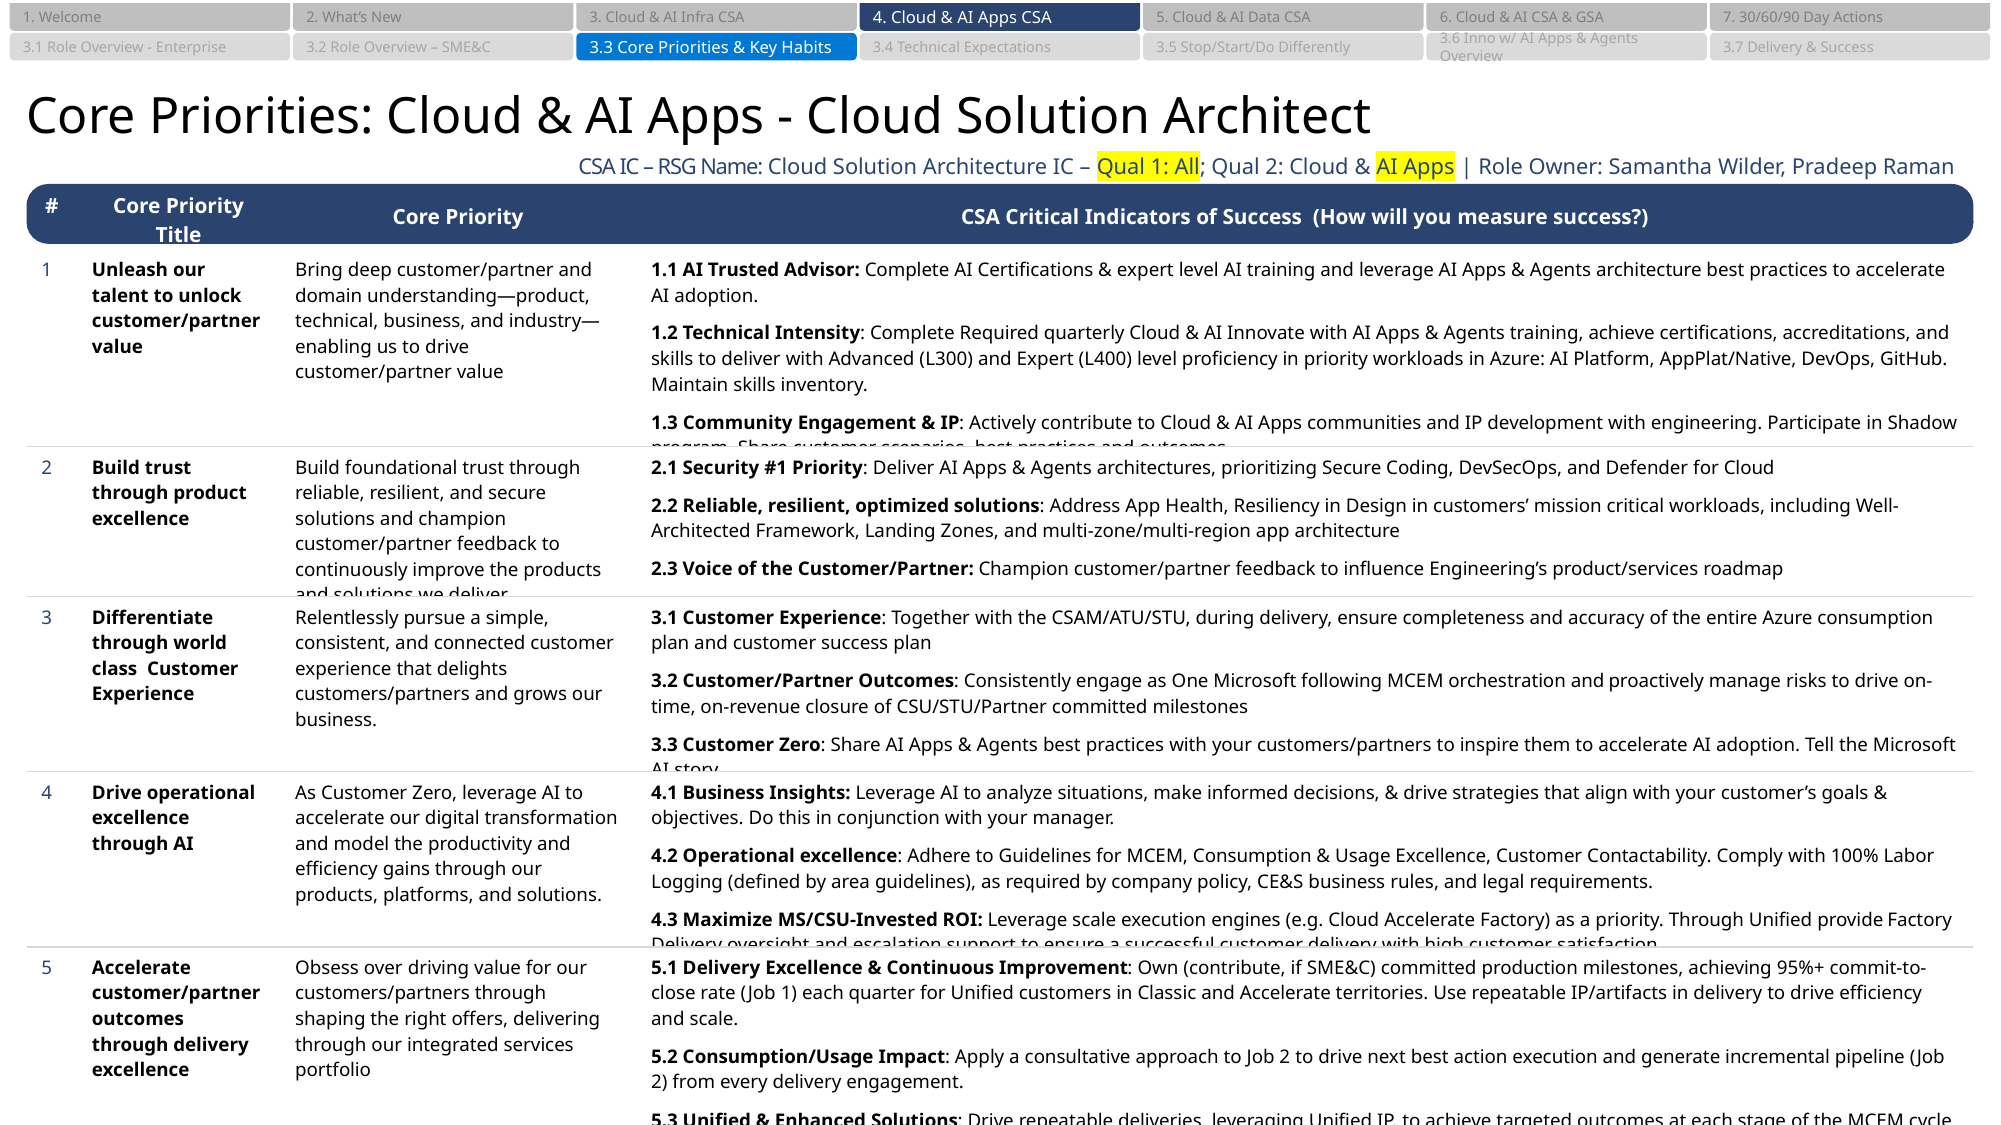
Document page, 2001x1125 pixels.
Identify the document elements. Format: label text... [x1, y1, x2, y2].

table_cell Bring deep customer/partner and domain understanding—product, technical, business, and industry—enabling us to drive customer/partner value [280, 249, 636, 446]
table_cell 2 [27, 447, 77, 596]
table_header CSA Critical Indicators of Success (How will you measure success?) [636, 184, 1973, 249]
title CSA IC – RSG Name: Cloud Solution Architecture IC – Qual 1: All; Qual 2: Cloud & AI Apps | Role Owner: Samantha Wilder, Pradeep Raman [48, 152, 1956, 184]
table_cell 4 [27, 772, 77, 946]
table_cell 3 [27, 597, 77, 771]
table_cell Unleash our talent to unlock customer/partner value [77, 249, 280, 446]
text_box Core Priorities: Cloud & AI Apps - Cloud Solution Architect [26, 90, 1883, 145]
table_cell Obsess over driving value for our customers/partners through shaping the right offers, delivering through our integrated services portfolio [280, 948, 636, 1125]
table_cell 2.1 Security #1 Priority: Deliver AI Apps & Agents architectures, prioritizing Secure Coding, DevSecOps, and Defender for Cloud 2.2 Reliable, resilient, optimized solutions: Address App Health, Resiliency in Design in customers’ mission critical workloads, including Well-Architected Framework, Landing Zones, and multi-zone/multi-region app architecture 2.3 Voice of the Customer/Partner: Champion customer/partner feedback to influence Engineering’s product/services roadmap [636, 447, 1973, 596]
table_header # [27, 184, 77, 249]
table_cell 3.1 Customer Experience: Together with the CSAM/ATU/STU, during delivery, ensure completeness and accuracy of the entire Azure consumption plan and customer success plan 3.2 Customer/Partner Outcomes: Consistently engage as One Microsoft following MCEM orchestration and proactively manage risks to drive on-time, on-revenue closure of CSU/STU/Partner committed milestones 3.3 Customer Zero: Share AI Apps & Agents best practices with your customers/partners to inspire them to accelerate AI adoption. Tell the Microsoft AI story. [636, 597, 1973, 771]
table_cell As Customer Zero, leverage AI to accelerate our digital transformation and model the productivity and efficiency gains through our products, platforms, and solutions. [280, 772, 636, 946]
table_cell Relentlessly pursue a simple, consistent, and connected customer experience that delights customers/partners and grows our business. [280, 597, 636, 771]
table_cell Build trust through product excellence [77, 447, 280, 596]
table_cell Drive operational excellence through AI [77, 772, 280, 946]
table_cell 1.1 AI Trusted Advisor: Complete AI Certifications & expert level AI training and leverage AI Apps & Agents architecture best practices to accelerate AI adoption. 1.2 Technical Intensity: Complete Required quarterly Cloud & AI Innovate with AI Apps & Agents training, achieve certifications, accreditations, and skills to deliver with Advanced (L300) and Expert (L400) level proficiency in priority workloads in Azure: AI Platform, AppPlat/Native, DevOps, GitHub. Maintain skills inventory. 1.3 Community Engagement & IP: Actively contribute to Cloud & AI Apps communities and IP development with engineering. Participate in Shadow program. Share customer scenarios, best practices and outcomes. [636, 249, 1973, 446]
table_cell 5 [27, 948, 77, 1125]
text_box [9, 2, 1991, 61]
table_cell Build foundational trust through reliable, resilient, and secure solutions and champion customer/partner feedback to continuously improve the products and solutions we deliver. [280, 447, 636, 596]
table_cell 5.1 Delivery Excellence & Continuous Improvement: Own (contribute, if SME&C) committed production milestones, achieving 95%+ commit-to-close rate (Job 1) each quarter for Unified customers in Classic and Accelerate territories. Use repeatable IP/artifacts in delivery to drive efficiency and scale. 5.2 Consumption/Usage Impact: Apply a consultative approach to Job 2 to drive next best action execution and generate incremental pipeline (Job 2) from every delivery engagement. 5.3 Unified & Enhanced Solutions: Drive repeatable deliveries, leveraging Unified IP, to achieve targeted outcomes at each stage of the MCEM cycle to accelerate consumption. Prompt customer feedback and earn a VSAT score with each delivery. [636, 948, 1973, 1125]
table_header Core Priority [280, 184, 636, 249]
table_cell Differentiate through world class Customer Experience [77, 597, 280, 771]
table_cell Accelerate customer/partner outcomes through delivery excellence [77, 948, 280, 1125]
table_header Core Priority Title [77, 184, 280, 249]
table_cell 4.1 Business Insights: Leverage AI to analyze situations, make informed decisions, & drive strategies that align with your customer’s goals & objectives. Do this in conjunction with your manager. 4.2 Operational excellence: Adhere to Guidelines for MCEM, Consumption & Usage Excellence, Customer Contactability. Comply with 100% Labor Logging (defined by area guidelines), as required by company policy, CE&S business rules, and legal requirements. 4.3 Maximize MS/CSU-Invested ROI: Leverage scale execution engines (e.g. Cloud Accelerate Factory) as a priority. Through Unified provide Factory Delivery oversight and escalation support to ensure a successful customer delivery with high customer satisfaction. [636, 772, 1973, 946]
table_cell 1 [27, 249, 77, 446]
